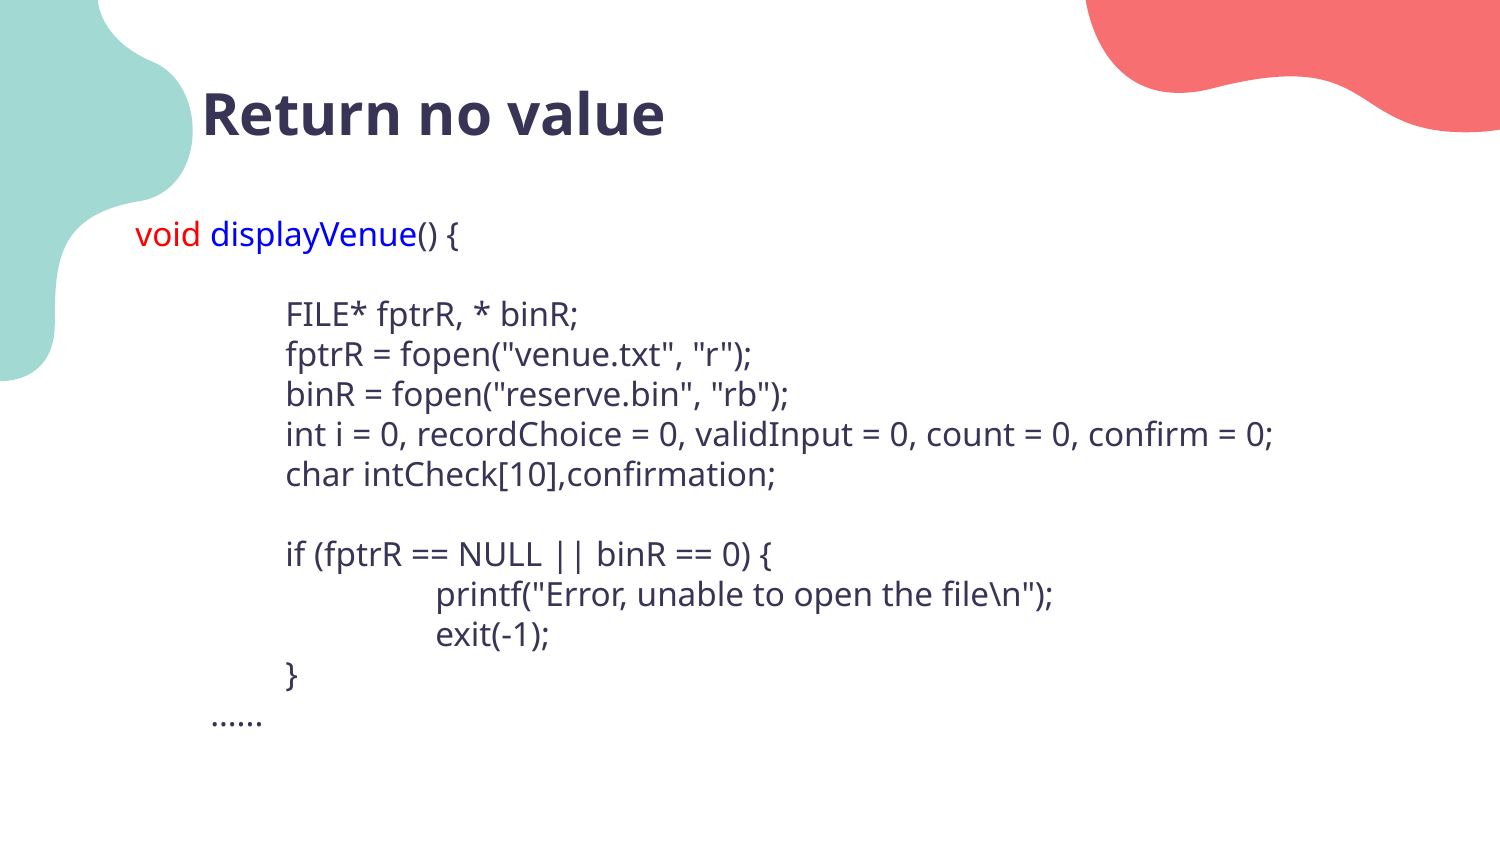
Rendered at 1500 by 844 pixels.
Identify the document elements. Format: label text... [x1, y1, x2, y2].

list void displayVenue() { FILE* fptrR, * binR; fptrR = fopen("venue.txt", "r"); binR = fopen("reserve.bin", "rb"); int i = 0, recordChoice = 0, validInput = 0, count = 0, confirm = 0; char intCheck[10],confirmation; if (fptrR == NULL || binR == 0) { printf("Error, unable to open the file\n"); exit(-1); } …... [120, 198, 1328, 797]
title Return no value [186, 61, 1500, 156]
